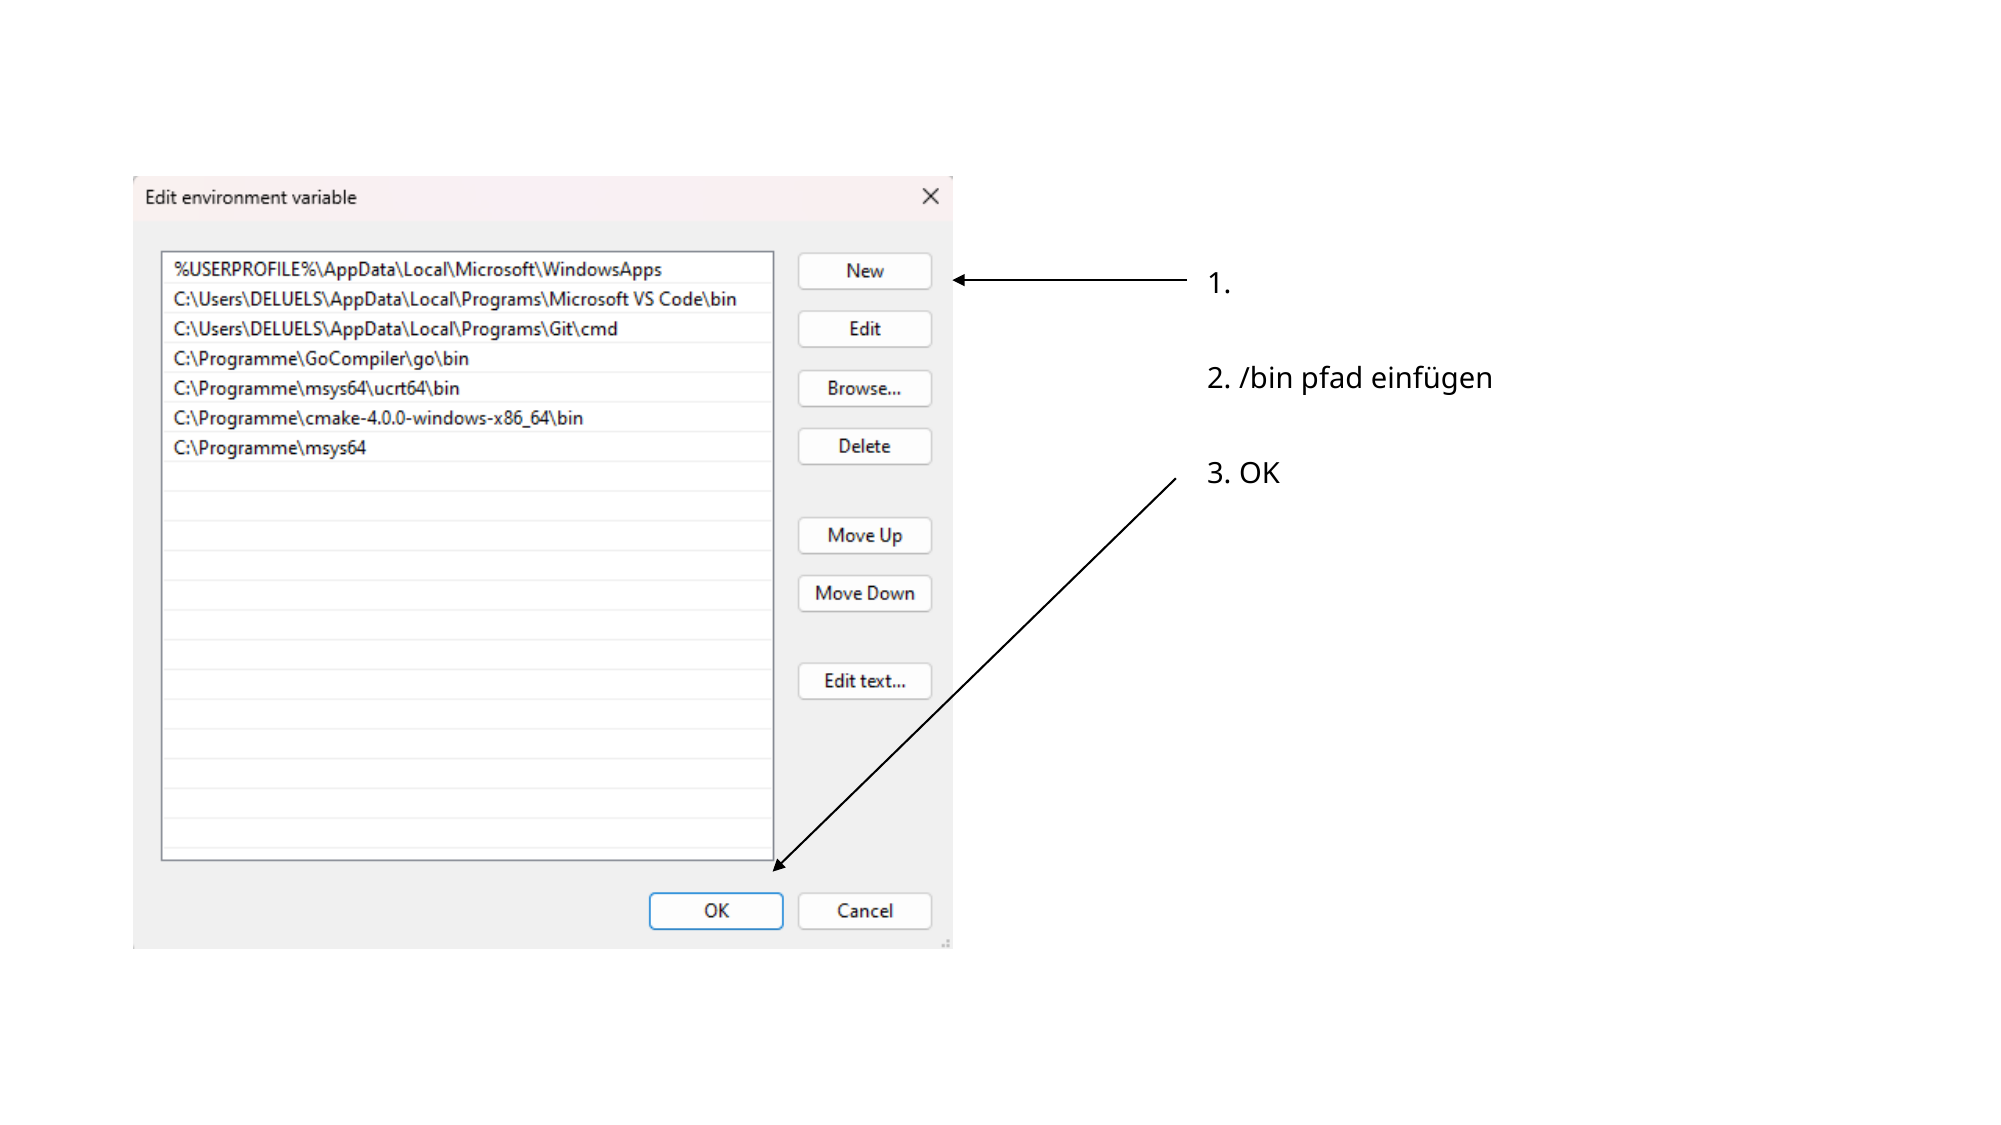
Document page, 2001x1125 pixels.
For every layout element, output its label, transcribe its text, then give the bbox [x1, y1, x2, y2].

picture [133, 176, 953, 949]
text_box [772, 477, 1177, 872]
text_box 1. 2. /bin pfad einfügen 3. OK [1207, 264, 1357, 415]
